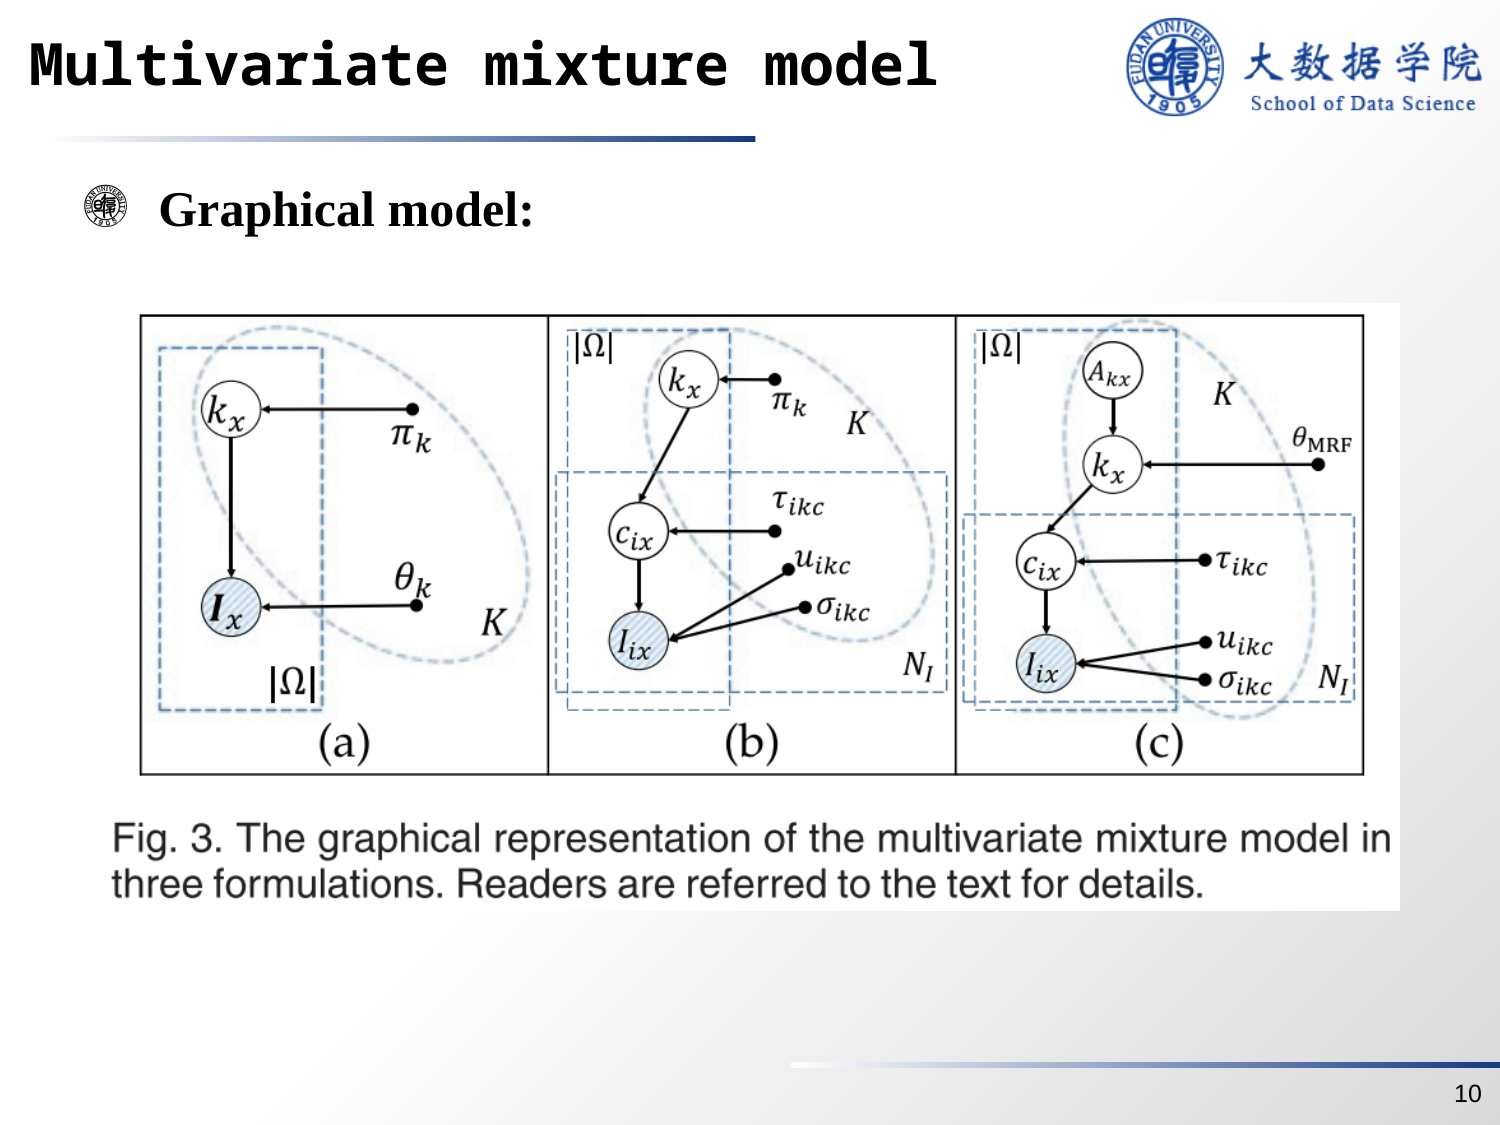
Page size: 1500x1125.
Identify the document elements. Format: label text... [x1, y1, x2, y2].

picture [99, 302, 1401, 912]
slide_number 10 [1147, 1072, 1498, 1113]
title Multivariate mixture model [0, 0, 1500, 125]
picture [84, 184, 127, 227]
list Graphical model: [69, 162, 1420, 1027]
